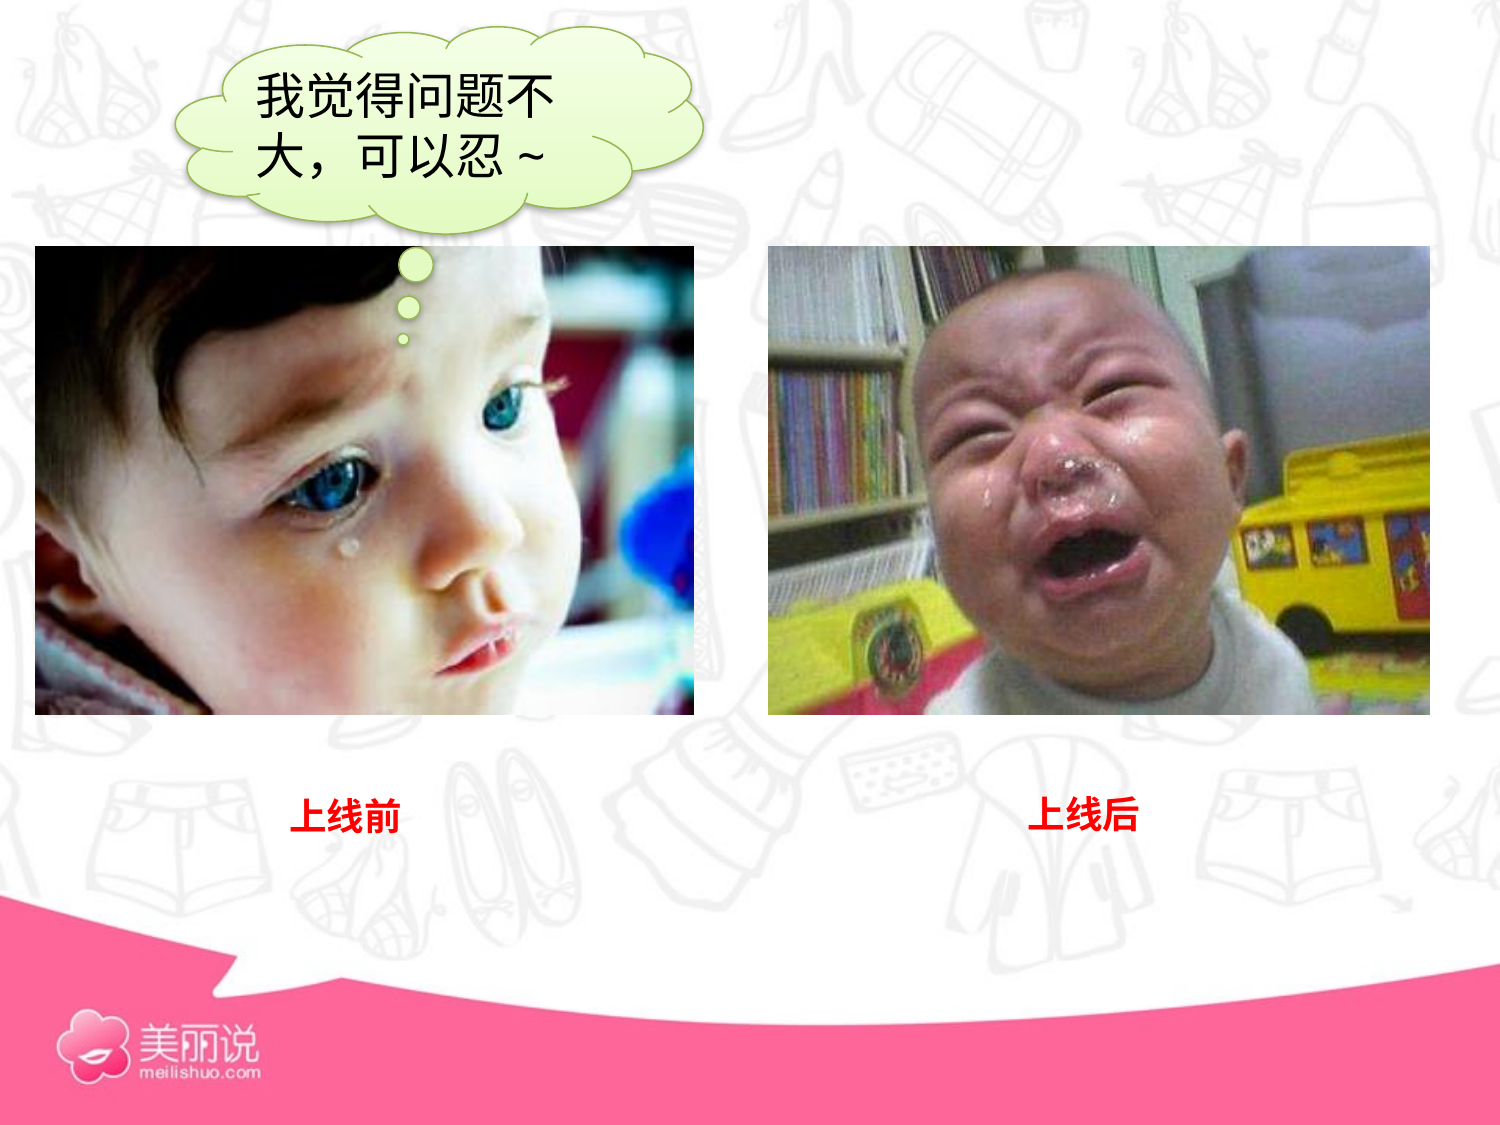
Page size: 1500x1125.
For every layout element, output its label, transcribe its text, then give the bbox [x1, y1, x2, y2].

text_box 我觉得问题不大，可以忍~ [174, 25, 705, 235]
text_box 上线前 [281, 785, 410, 846]
picture [0, 0, 1500, 1125]
text_box 上线后 [1020, 783, 1148, 844]
